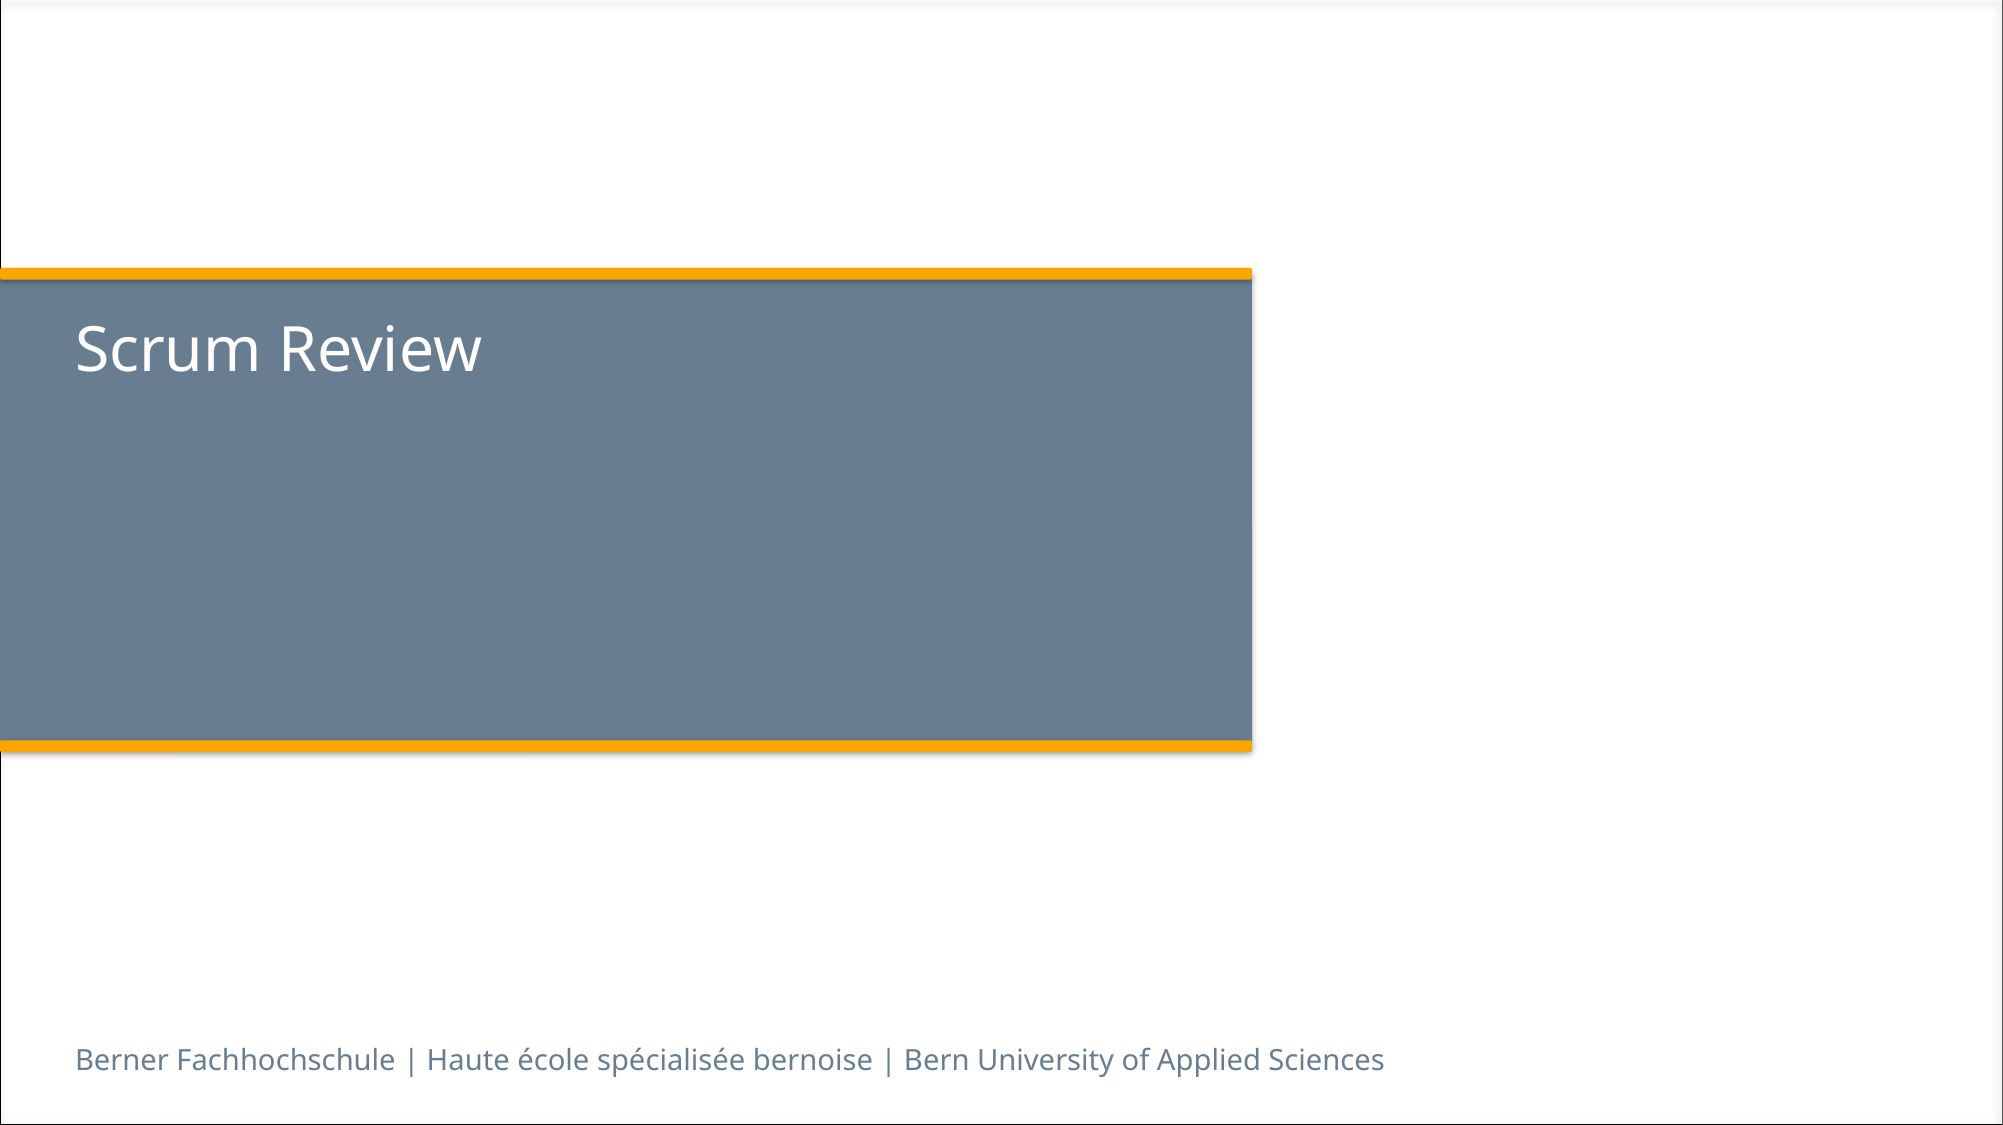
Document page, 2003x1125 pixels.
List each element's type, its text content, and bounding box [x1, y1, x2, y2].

title Scrum Review [75, 301, 1227, 390]
